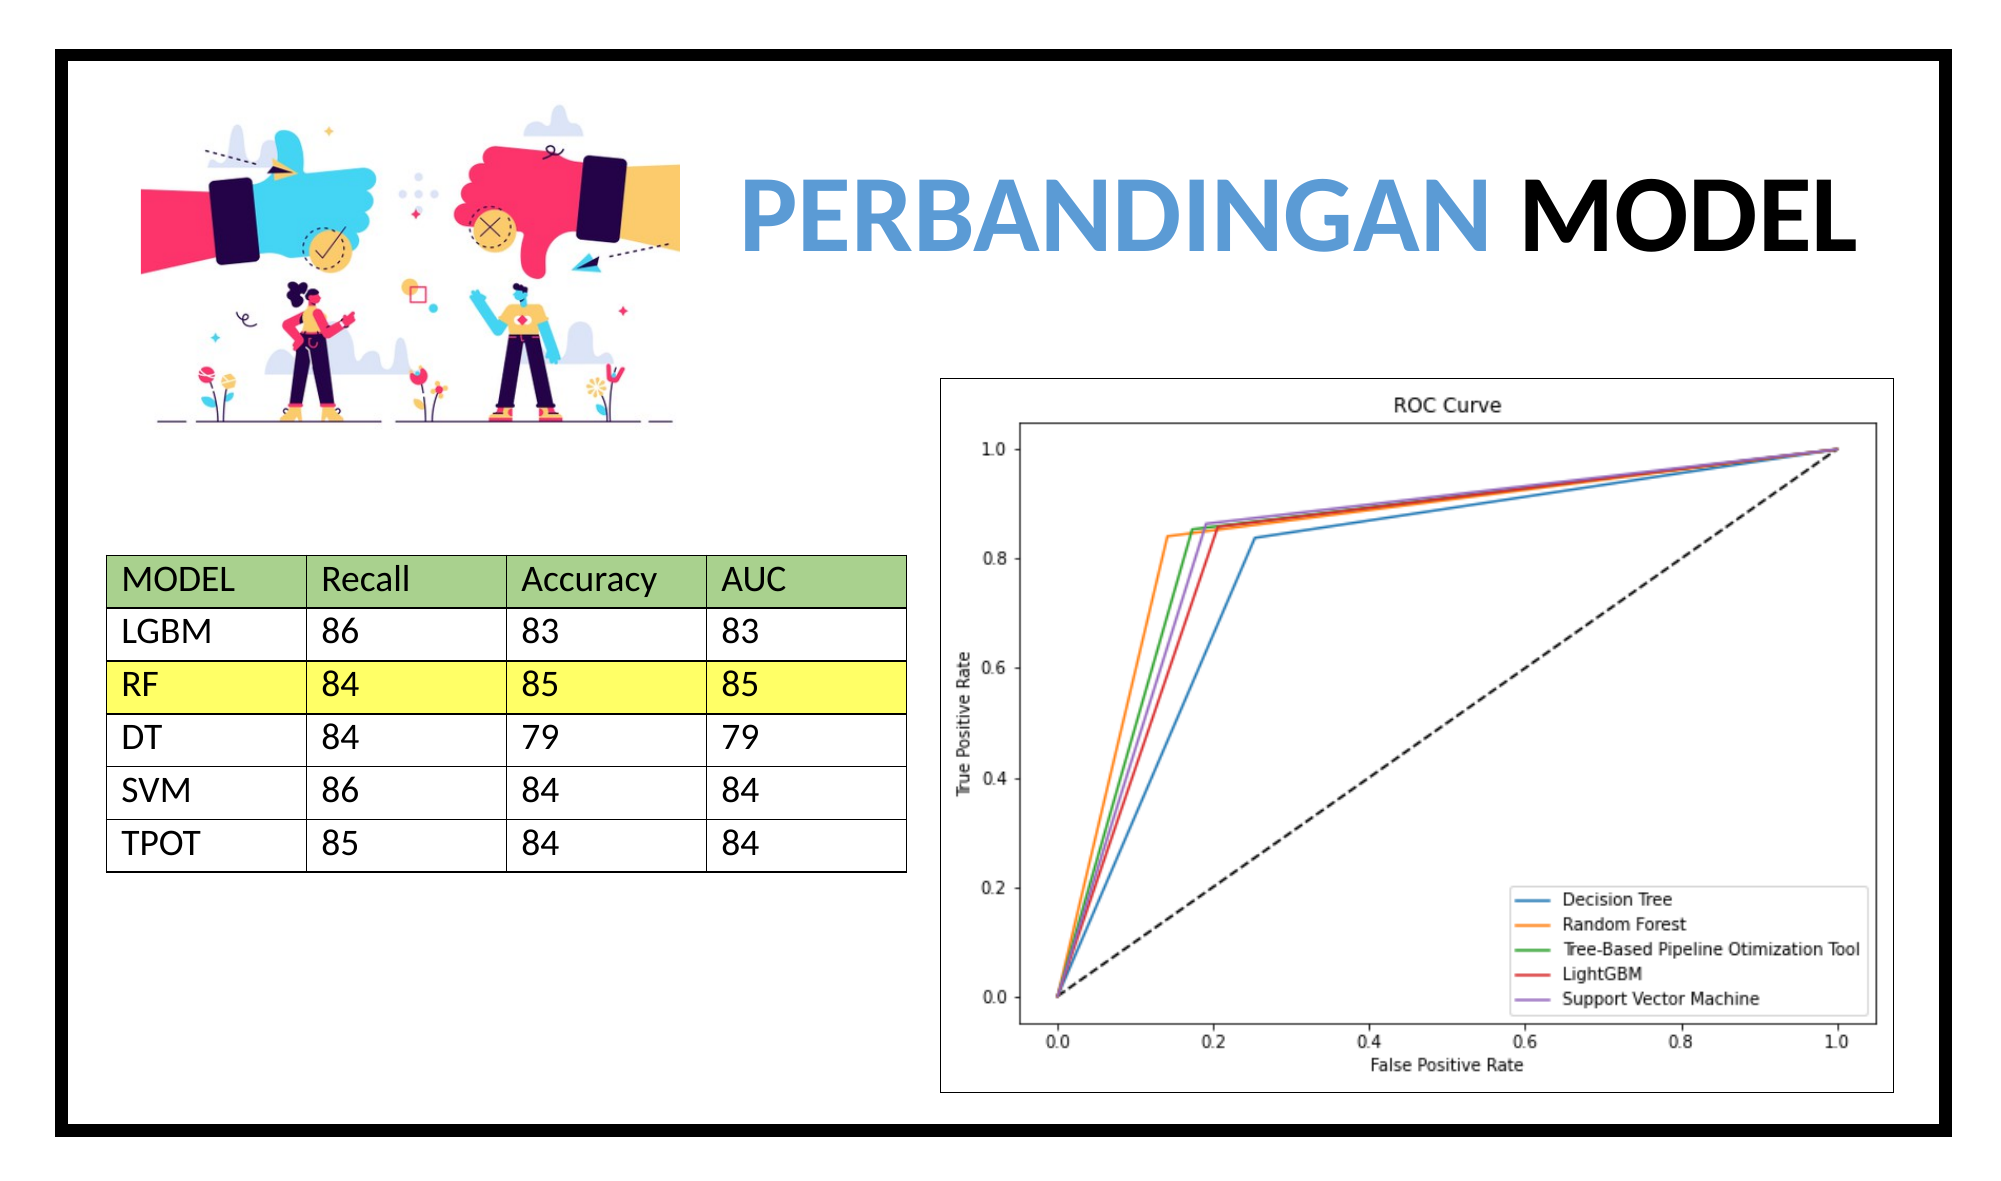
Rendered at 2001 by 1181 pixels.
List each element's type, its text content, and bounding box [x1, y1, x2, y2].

table_cell 84 [707, 820, 906, 871]
picture [940, 378, 1894, 1093]
table_cell LGBM [107, 609, 306, 660]
table_cell RF [107, 662, 306, 713]
table_cell TPOT [107, 820, 306, 871]
table_cell 86 [307, 609, 506, 660]
table_cell 86 [307, 767, 506, 819]
table_cell 84 [307, 715, 506, 766]
table_cell SVM [107, 767, 306, 819]
table_cell 79 [507, 715, 706, 766]
table_cell 84 [307, 662, 506, 713]
table_cell 84 [507, 820, 706, 871]
table_cell 83 [507, 609, 706, 660]
table_cell 79 [707, 715, 906, 766]
table_header Recall [307, 556, 506, 607]
table_header MODEL [107, 556, 306, 607]
table_header Accuracy [507, 556, 706, 607]
table_cell 84 [707, 767, 906, 819]
table_cell 85 [507, 662, 706, 713]
table_cell 84 [507, 767, 706, 819]
title PERBANDINGAN MODEL [680, 101, 1937, 330]
table_cell 83 [707, 609, 906, 660]
table_cell 85 [707, 662, 906, 713]
table_header AUC [707, 556, 906, 607]
picture [140, 101, 680, 430]
table_cell 85 [307, 820, 506, 871]
table_cell DT [107, 715, 306, 766]
